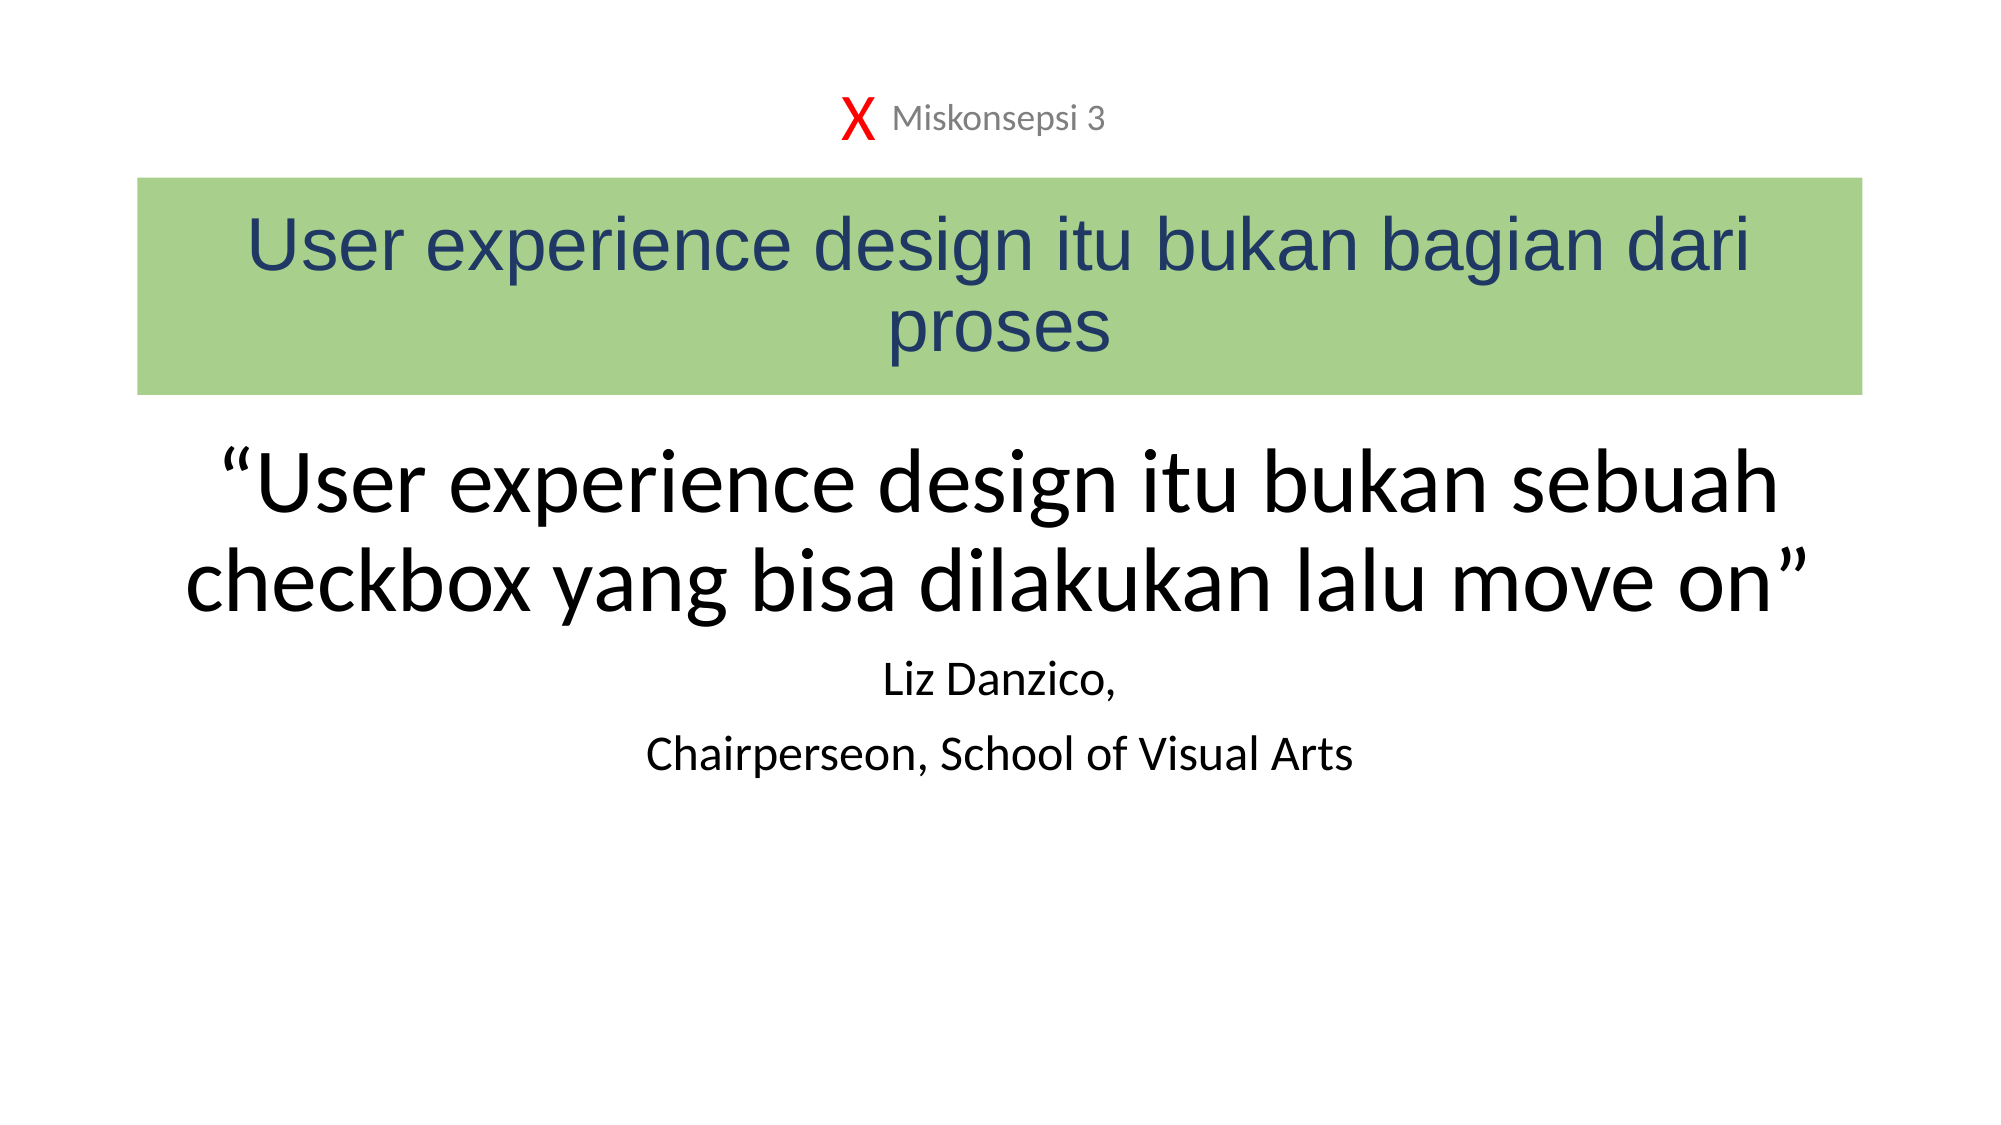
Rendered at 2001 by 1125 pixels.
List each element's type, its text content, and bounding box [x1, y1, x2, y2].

text_box X [826, 66, 893, 161]
title User experience design itu bukan bagian dari proses [137, 177, 1863, 395]
text_box Miskonsepsi 3 [893, 85, 1124, 146]
list “User experience design itu bukan sebuah checkbox yang bisa dilakukan lalu move on” Liz Danzico, Chairperseon, School of Visual Arts [137, 425, 1863, 927]
